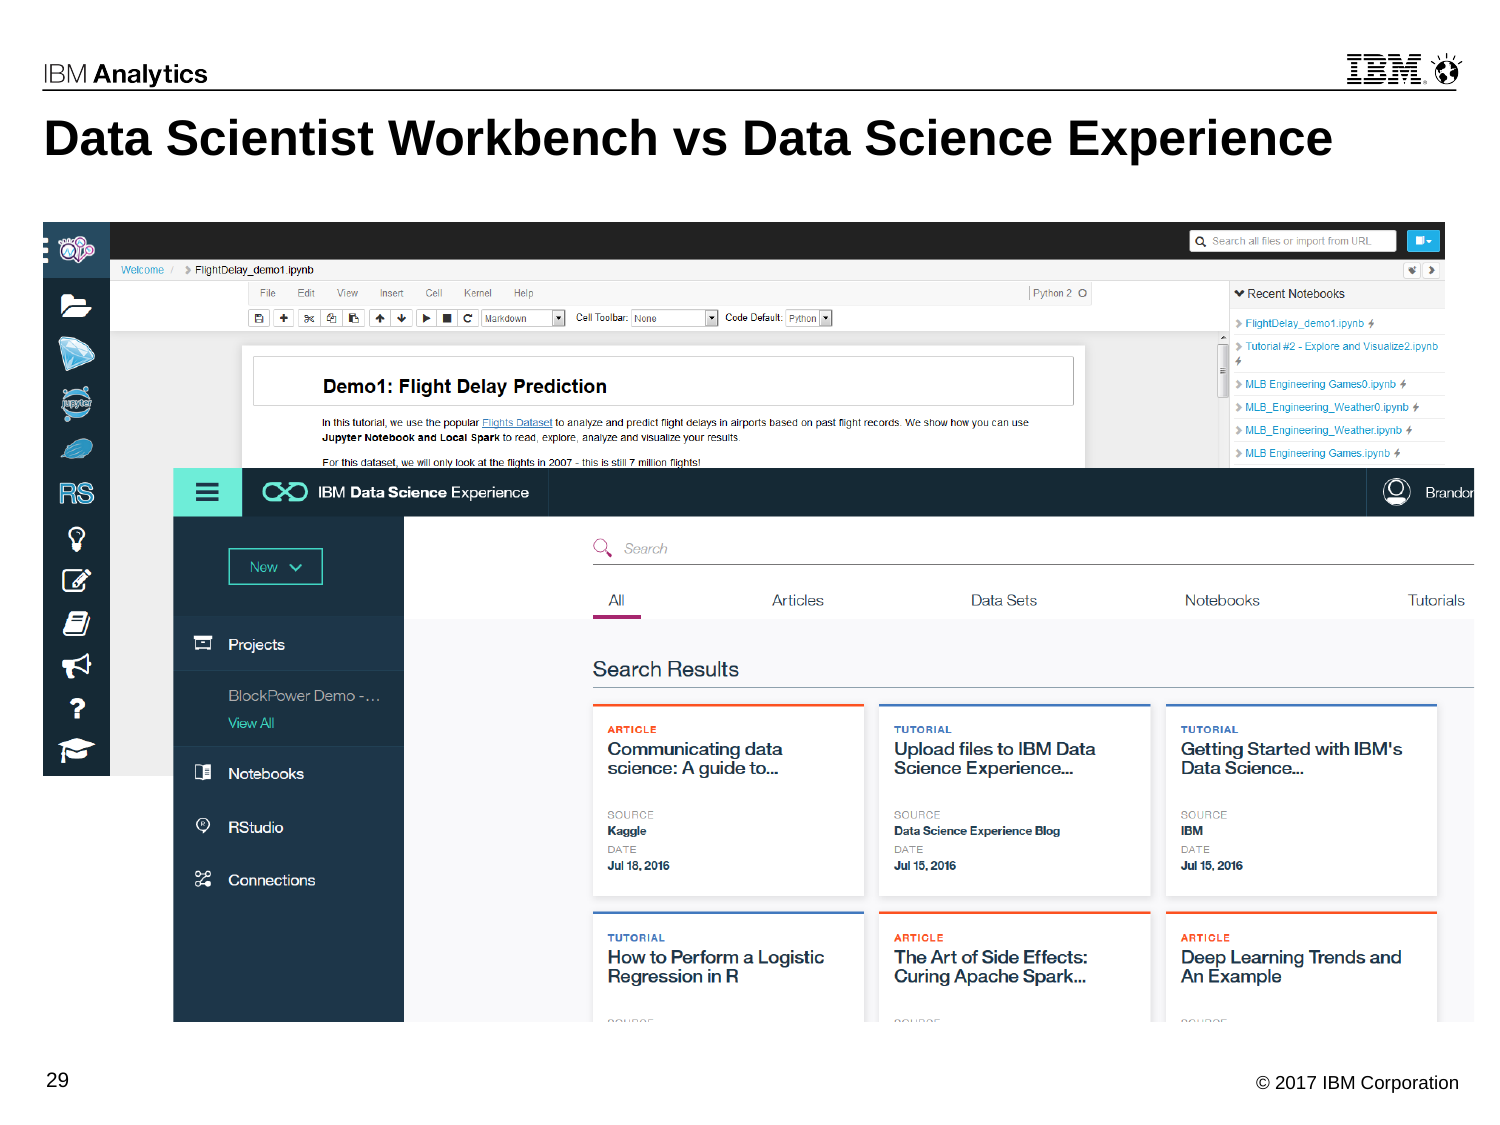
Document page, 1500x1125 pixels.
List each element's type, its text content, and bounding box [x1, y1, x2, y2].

picture [26, 46, 226, 102]
picture [43, 222, 1475, 1022]
picture [1336, 42, 1471, 94]
title Data Scientist Workbench vs Data Science Experience [43, 97, 1446, 180]
